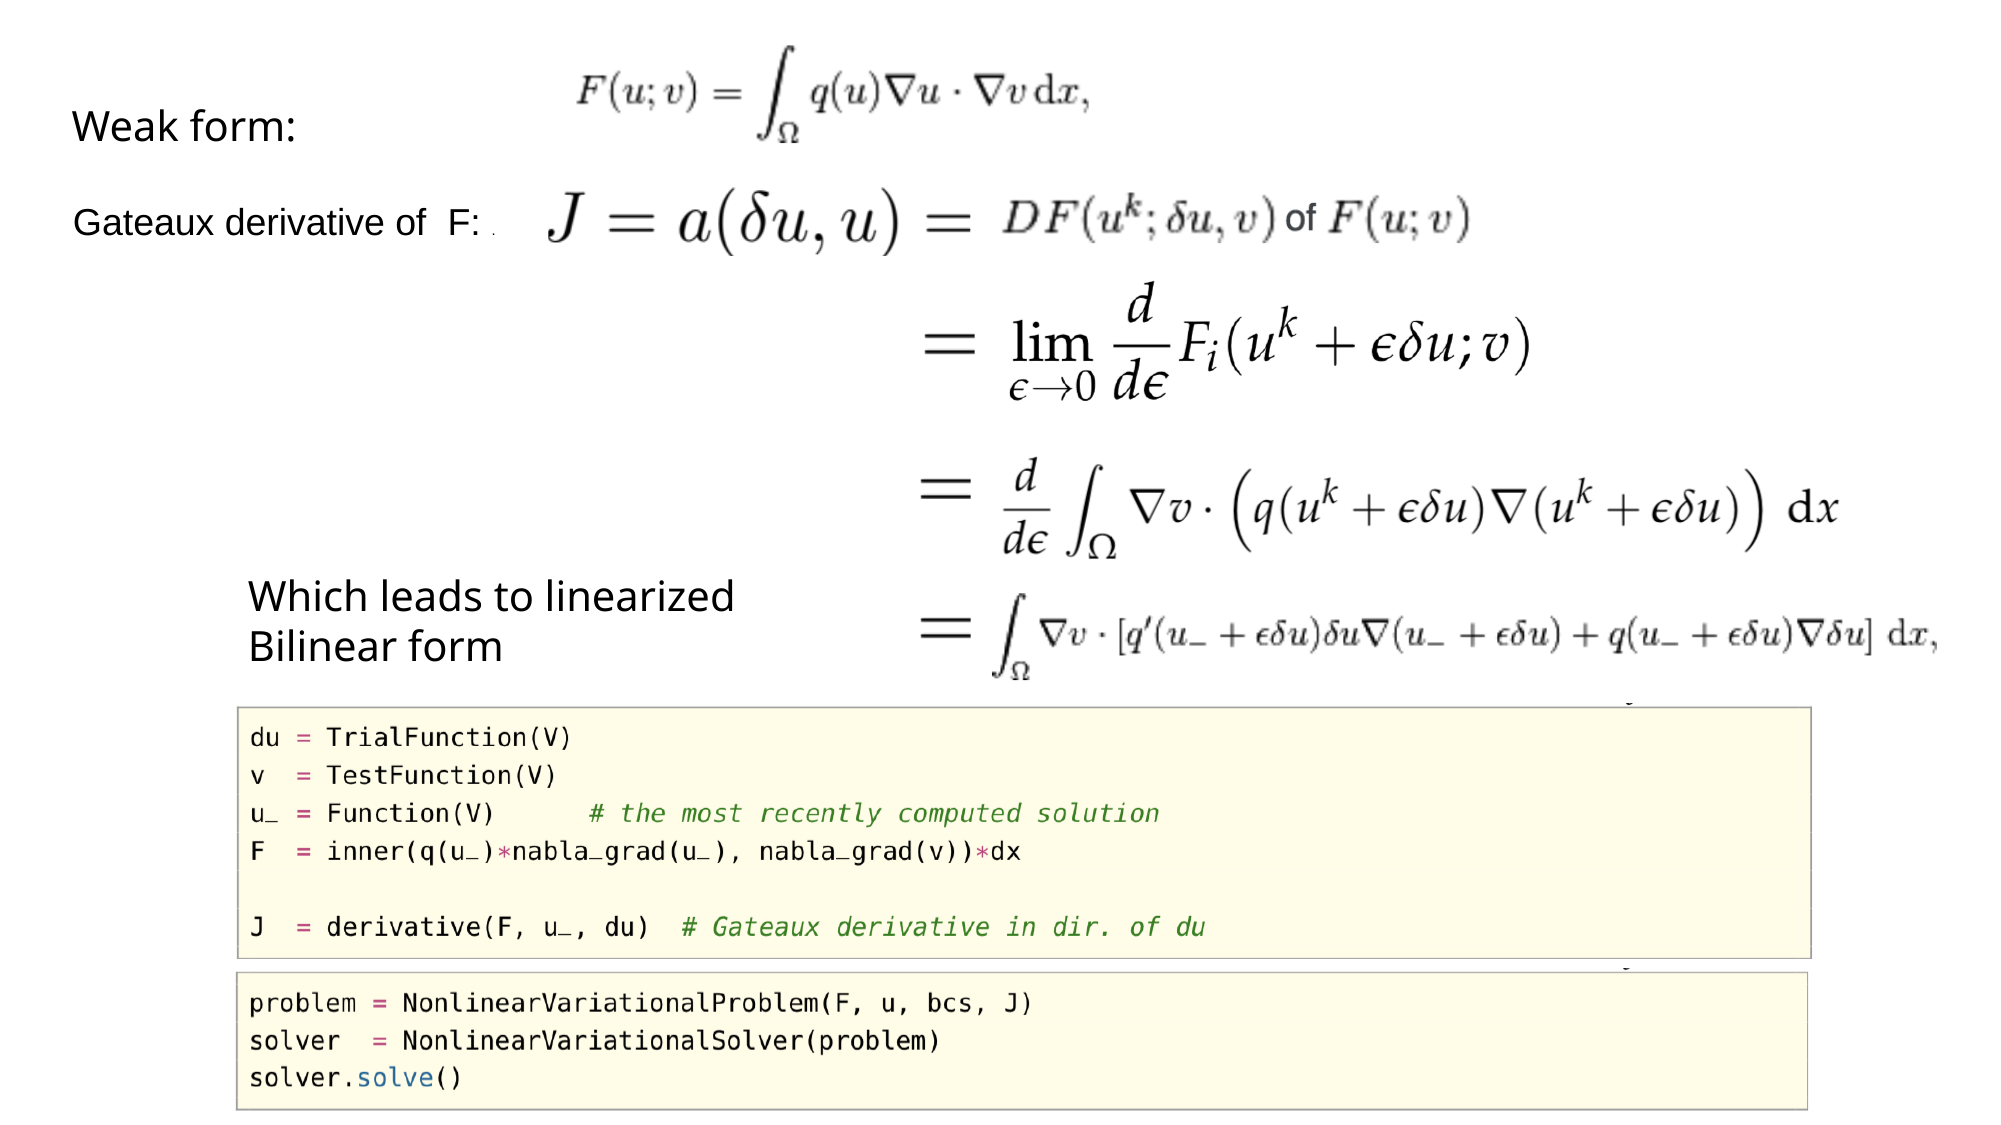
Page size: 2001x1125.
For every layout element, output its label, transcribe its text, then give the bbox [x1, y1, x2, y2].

picture [224, 703, 1828, 1124]
text_box Gateaux derivative of F: . [57, 190, 511, 251]
picture [974, 573, 1960, 683]
picture [548, 186, 971, 256]
picture [924, 264, 1565, 424]
picture [548, 38, 1115, 144]
picture [996, 183, 1482, 263]
picture [920, 617, 971, 639]
picture [920, 429, 1853, 567]
text_box Weak form: [56, 91, 313, 158]
text_box Which leads to linearized Bilinear form [232, 561, 752, 678]
